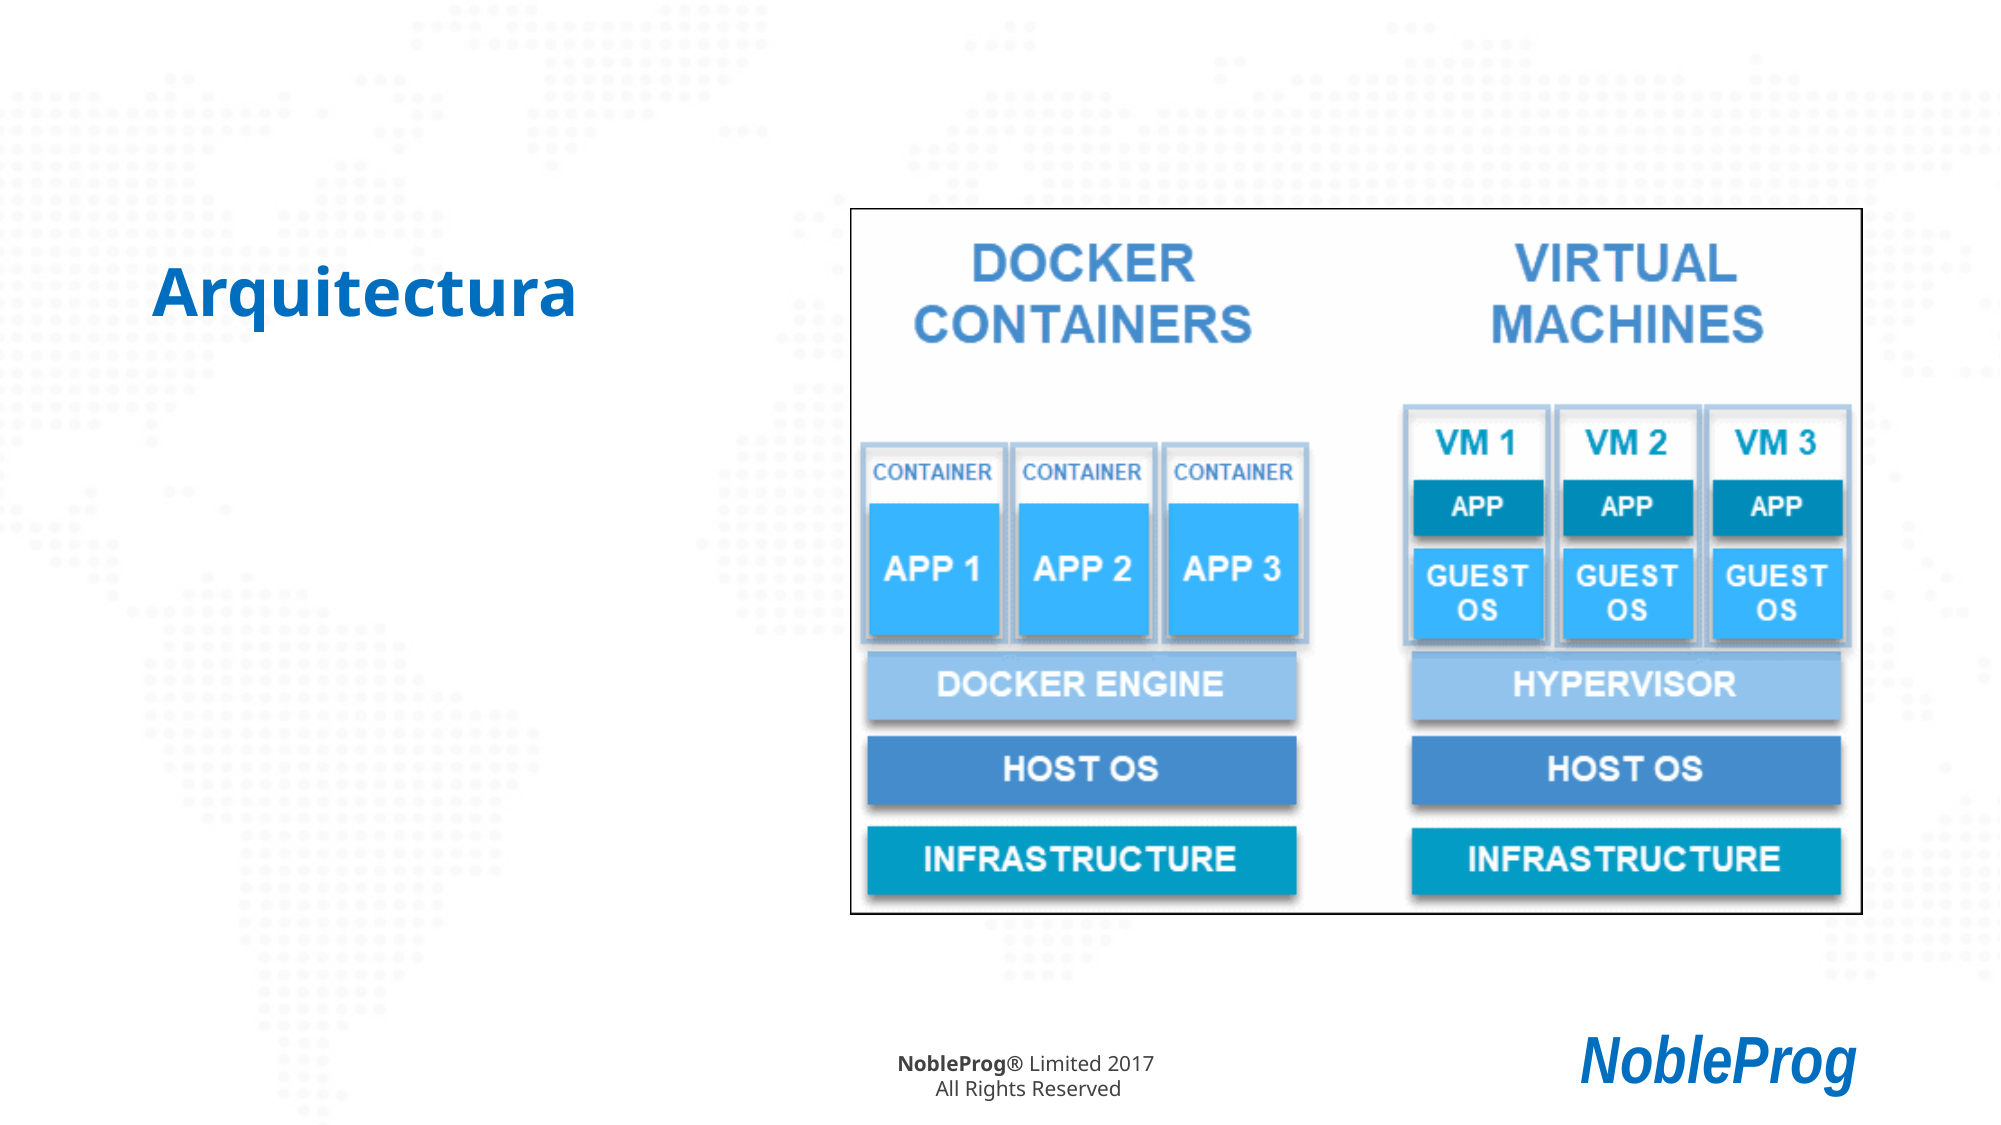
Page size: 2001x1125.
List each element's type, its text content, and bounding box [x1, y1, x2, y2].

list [850, 208, 1863, 915]
title Arquitectura [137, 75, 783, 338]
